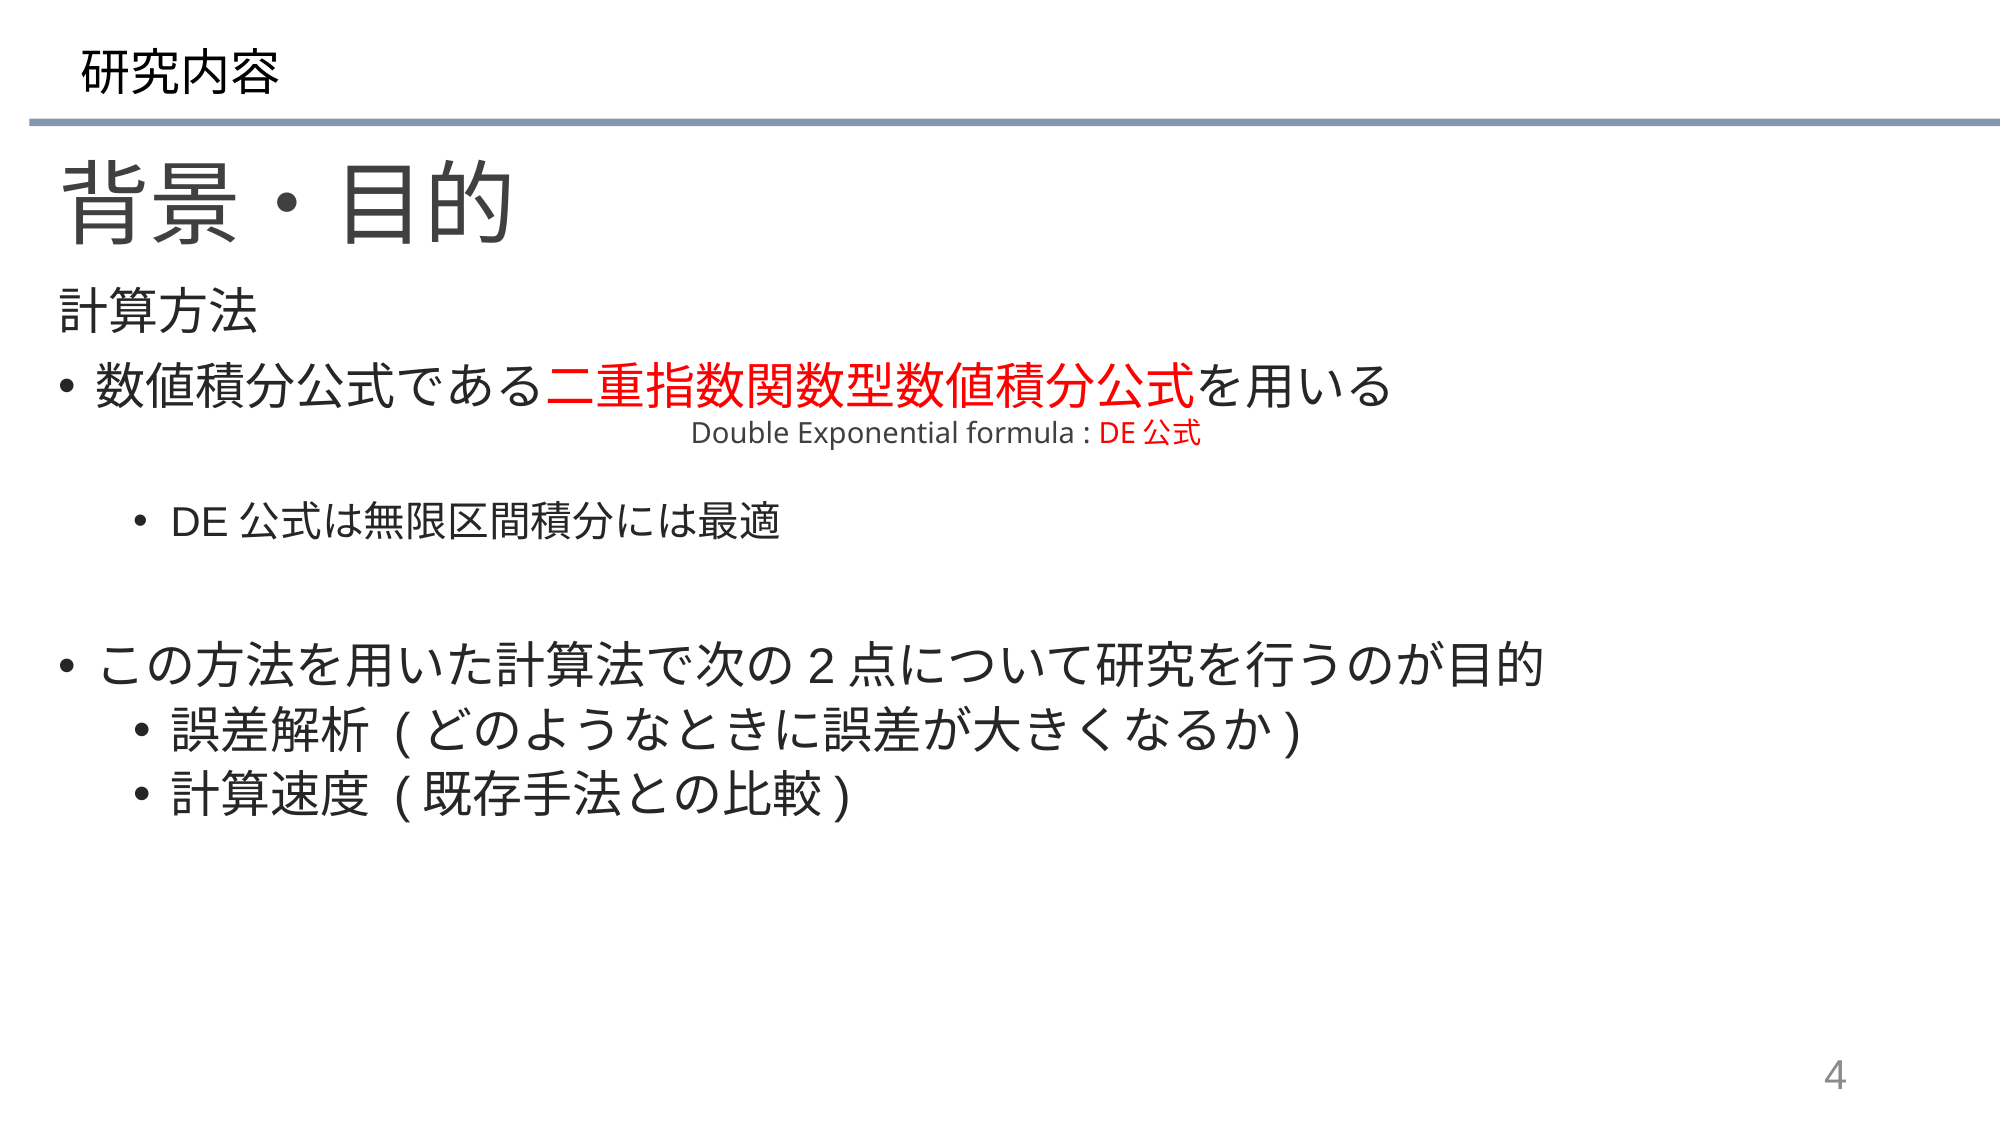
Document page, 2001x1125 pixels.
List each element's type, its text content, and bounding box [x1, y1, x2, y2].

title 研究内容 [65, 29, 1971, 119]
list 背景・目的 [43, 150, 1948, 272]
list 計算方法 数値積分公式である二重指数関数型数値積分公式を用いる DE公式は無限区間積分には最適 この方法を用いた計算法で次の2点について研究を行うのが目的 誤差解析 (どのようなときに誤差が大きくなるか) 計算速度 (既存手法との比較) [43, 279, 1948, 1043]
slide_number 4 [1412, 1042, 1863, 1103]
text_box Double Exponential formula : DE公式 [675, 402, 1395, 462]
